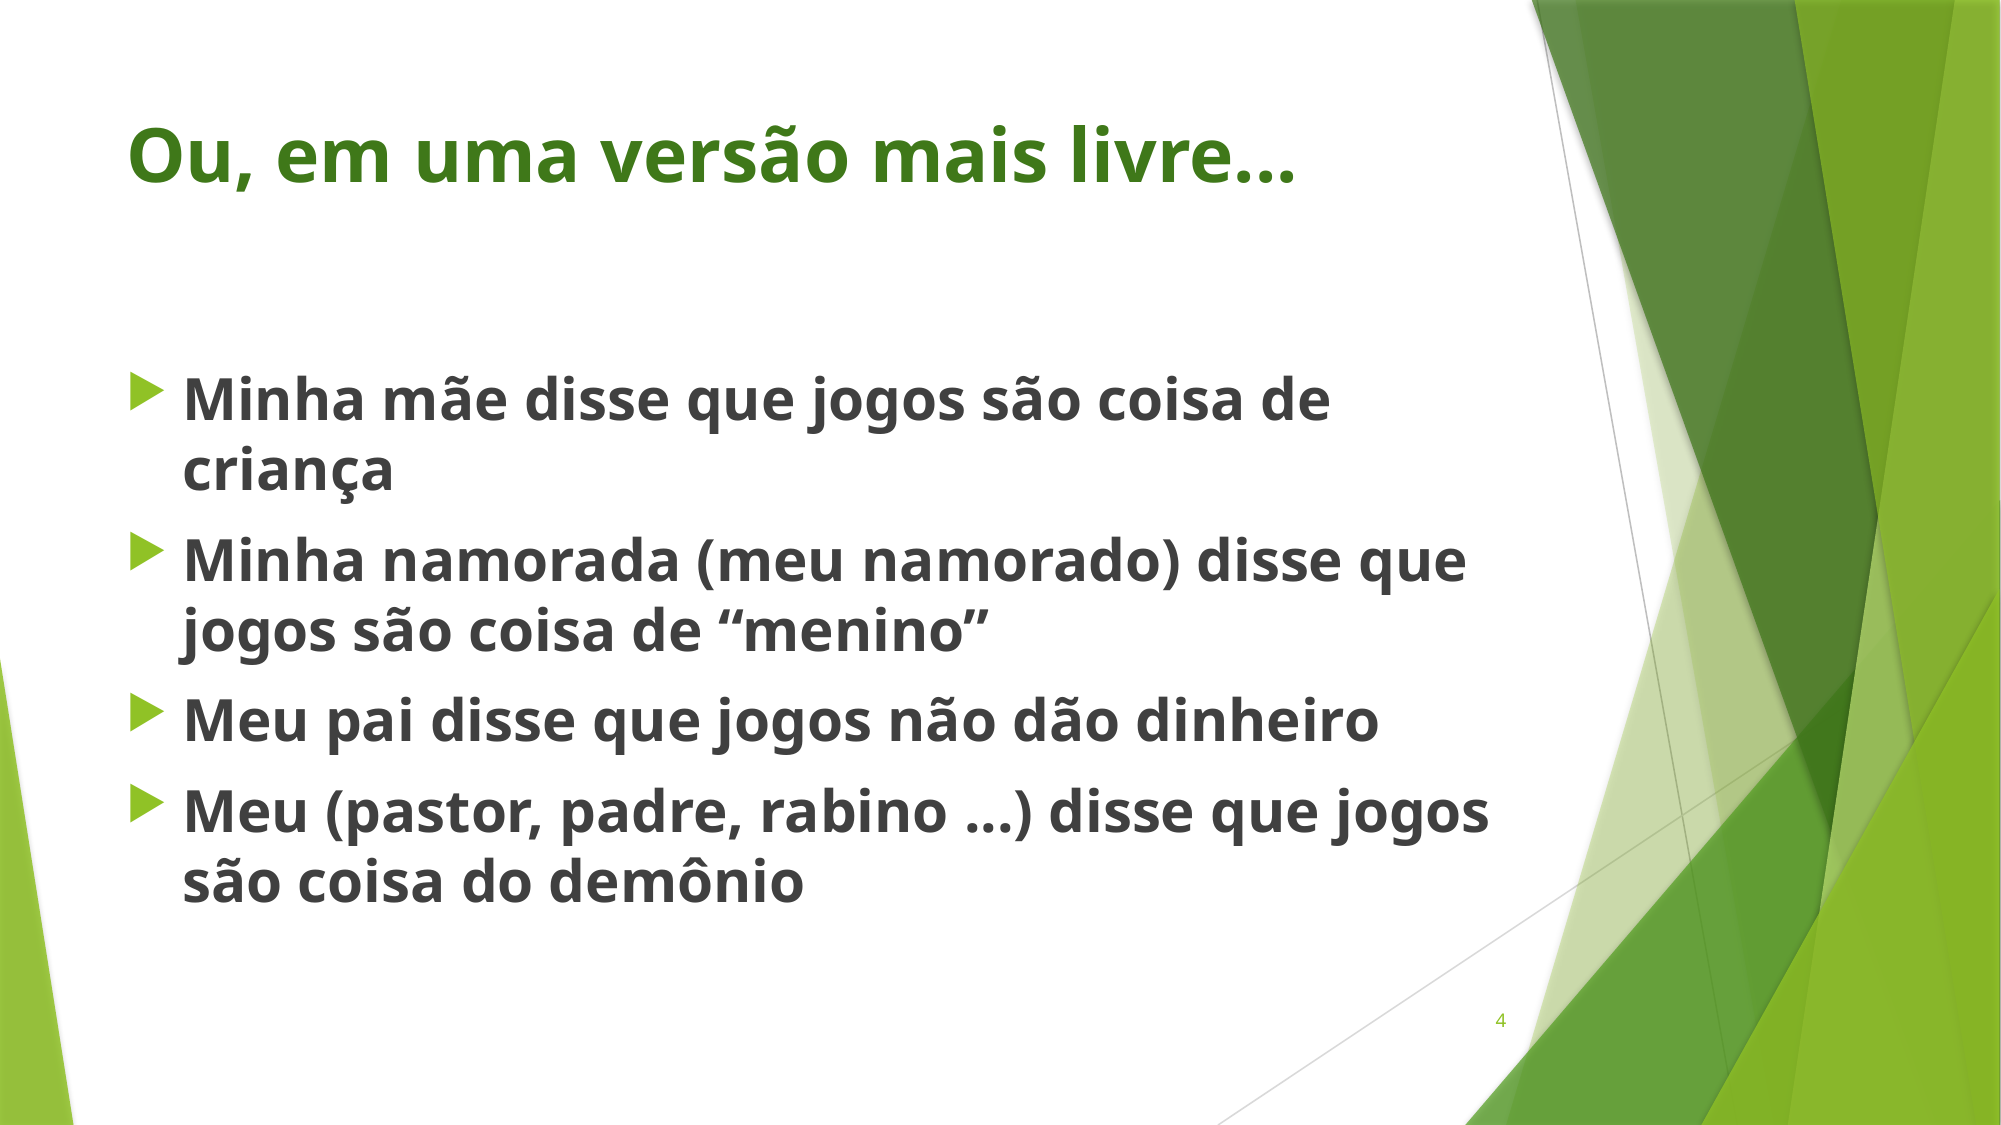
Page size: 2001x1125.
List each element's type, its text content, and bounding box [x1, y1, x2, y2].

title Ou, em uma versão mais livre... [111, 99, 1522, 317]
slide_number 4 [1409, 991, 1522, 1051]
list Minha mãe disse que jogos são coisa de criança Minha namorada (meu namorado) disse que jogos são coisa de “menino” Meu pai disse que jogos não dão dinheiro Meu (pastor, padre, rabino ...) disse que jogos são coisa do demônio [111, 354, 1522, 992]
